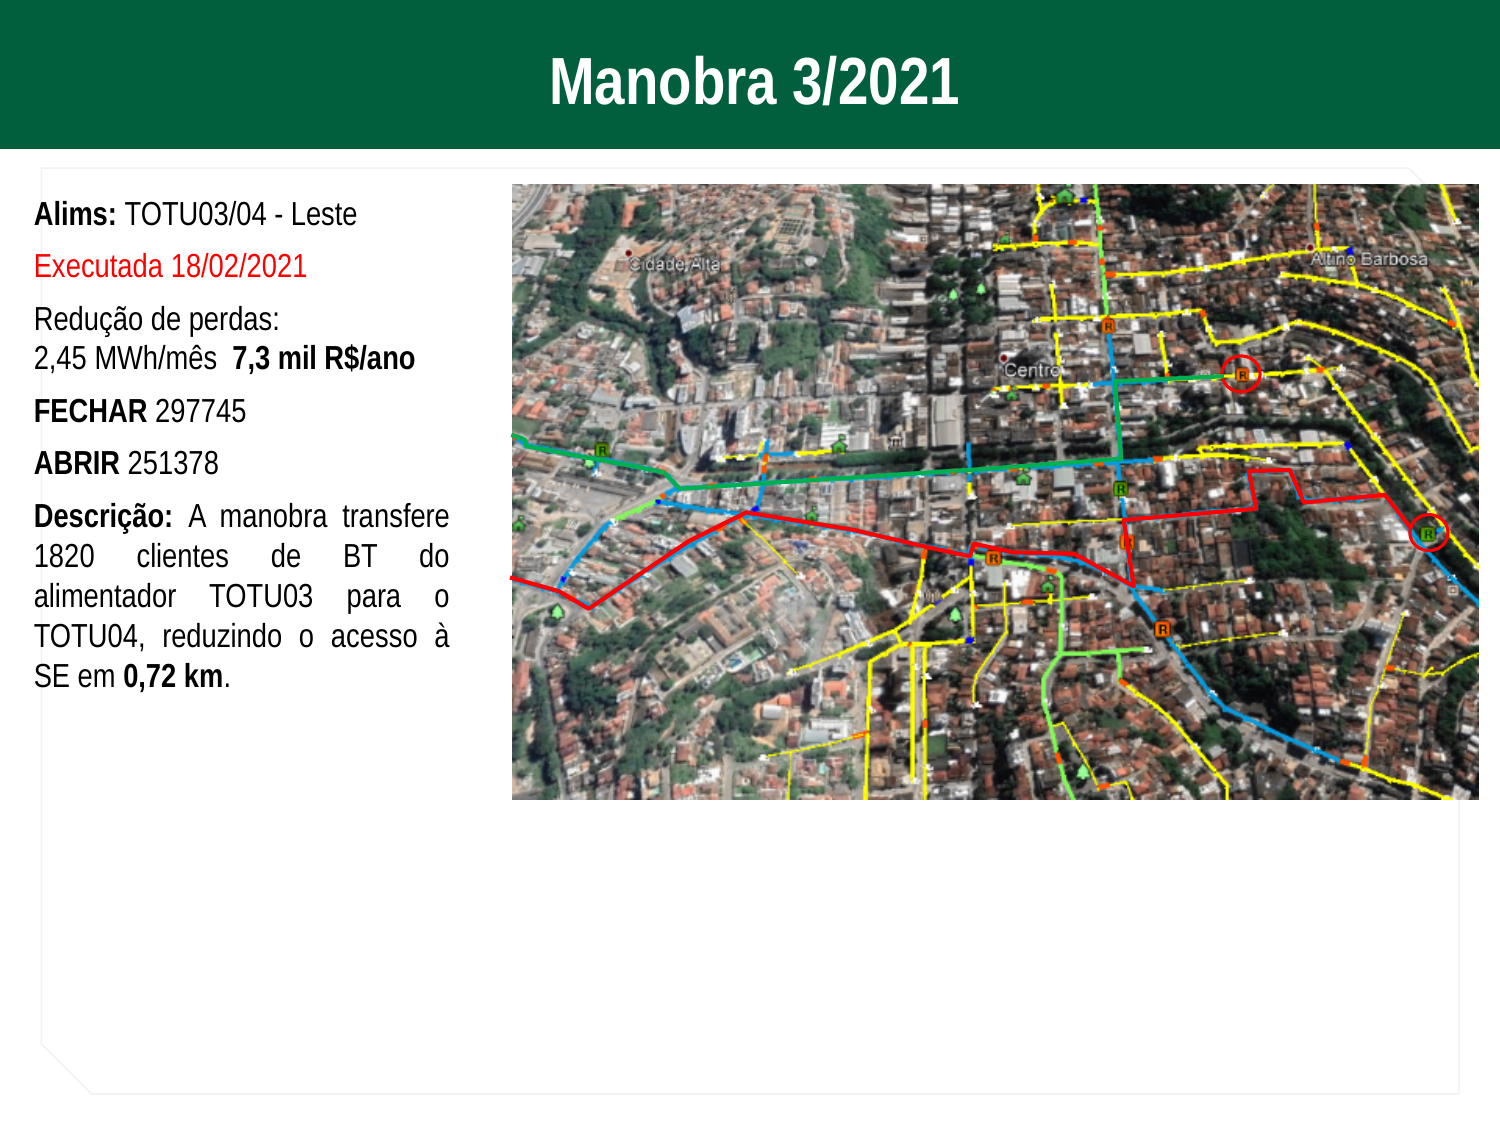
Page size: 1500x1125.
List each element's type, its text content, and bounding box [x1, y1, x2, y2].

title Manobra 3/2021 [51, 19, 1459, 138]
picture [512, 184, 1479, 800]
list Alims: TOTU03/04 - Leste Executada 18/02/2021 Redução de perdas: 2,45 MWh/mês 7,3 mil R$/ano FECHAR 297745 ABRIR 251378 Descrição: A manobra transfere 1820 clientes de BT do alimentador TOTU03 para o TOTU04, reduzindo o acesso à SE em 0,72 km. [18, 184, 466, 244]
picture [0, 0, 1500, 149]
